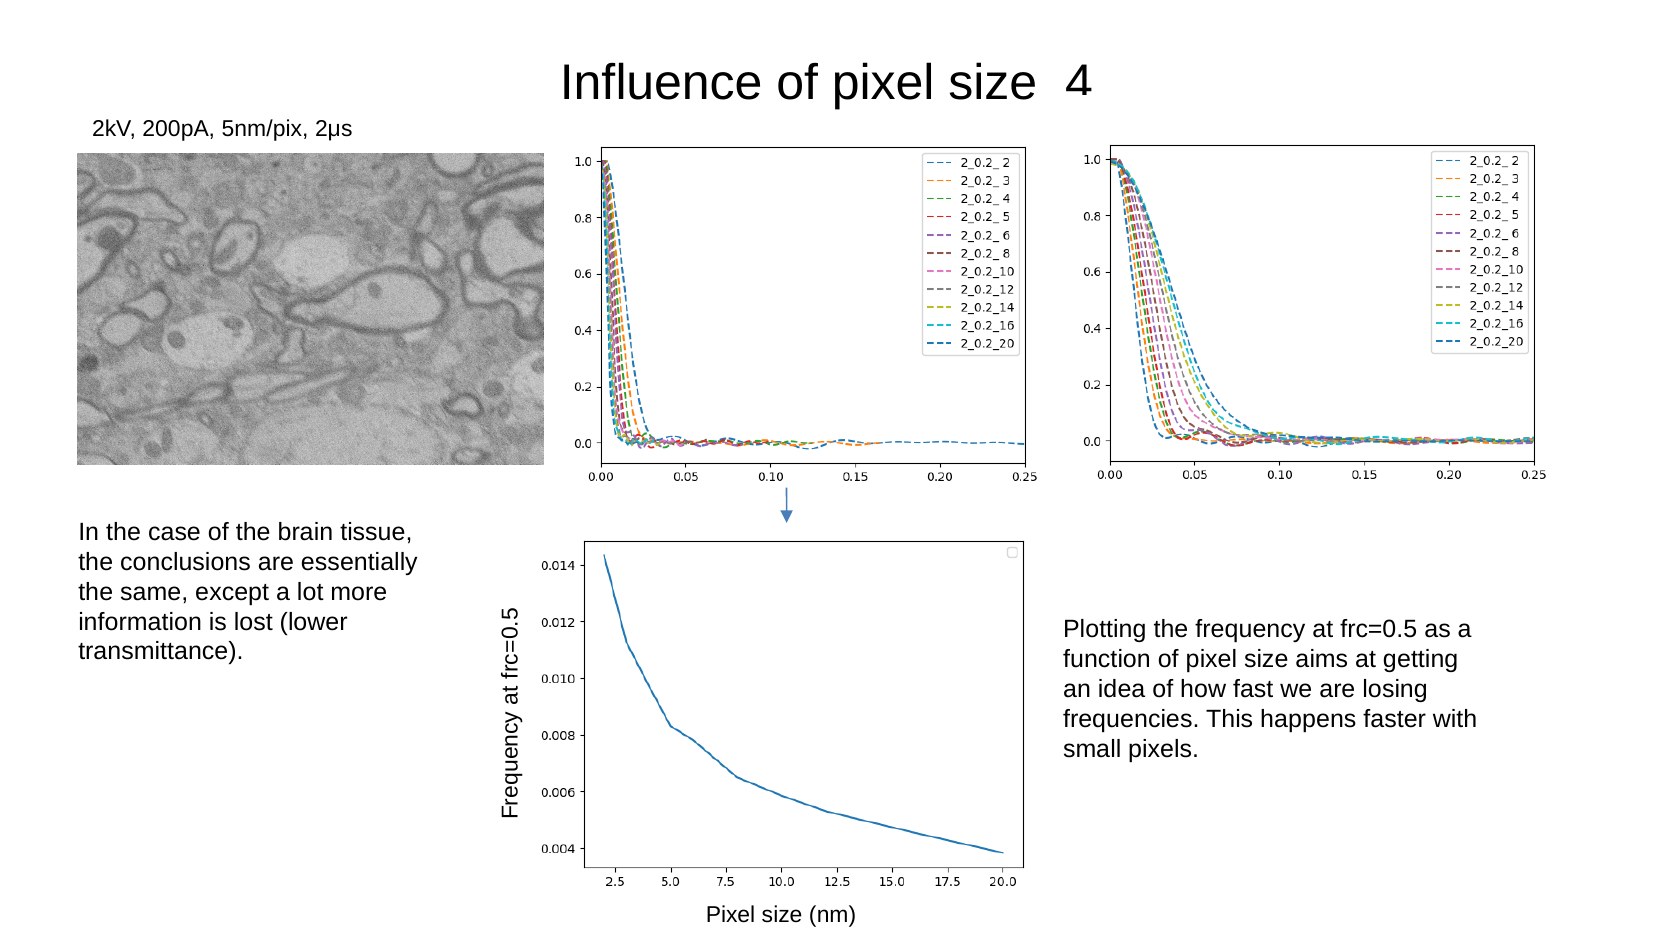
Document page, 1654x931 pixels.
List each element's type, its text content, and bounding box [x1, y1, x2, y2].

picture [77, 95, 1588, 506]
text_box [487, 489, 1080, 931]
text_box Plotting the frequency at frc=0.5 as a function of pixel size aims at getting an idea of how fast we are losing frequencies. This happens faster with small pixels. [1084, 605, 1506, 830]
text_box In the case of the brain tissue, the conclusions are essentially the same, except a lot more information is lost (lower transmittance). [63, 507, 448, 673]
text_box Influence of pixel size 4 [82, 1, 1571, 152]
text_box 2kV, 200pA, 5nm/pix, 2μs [77, 106, 412, 147]
